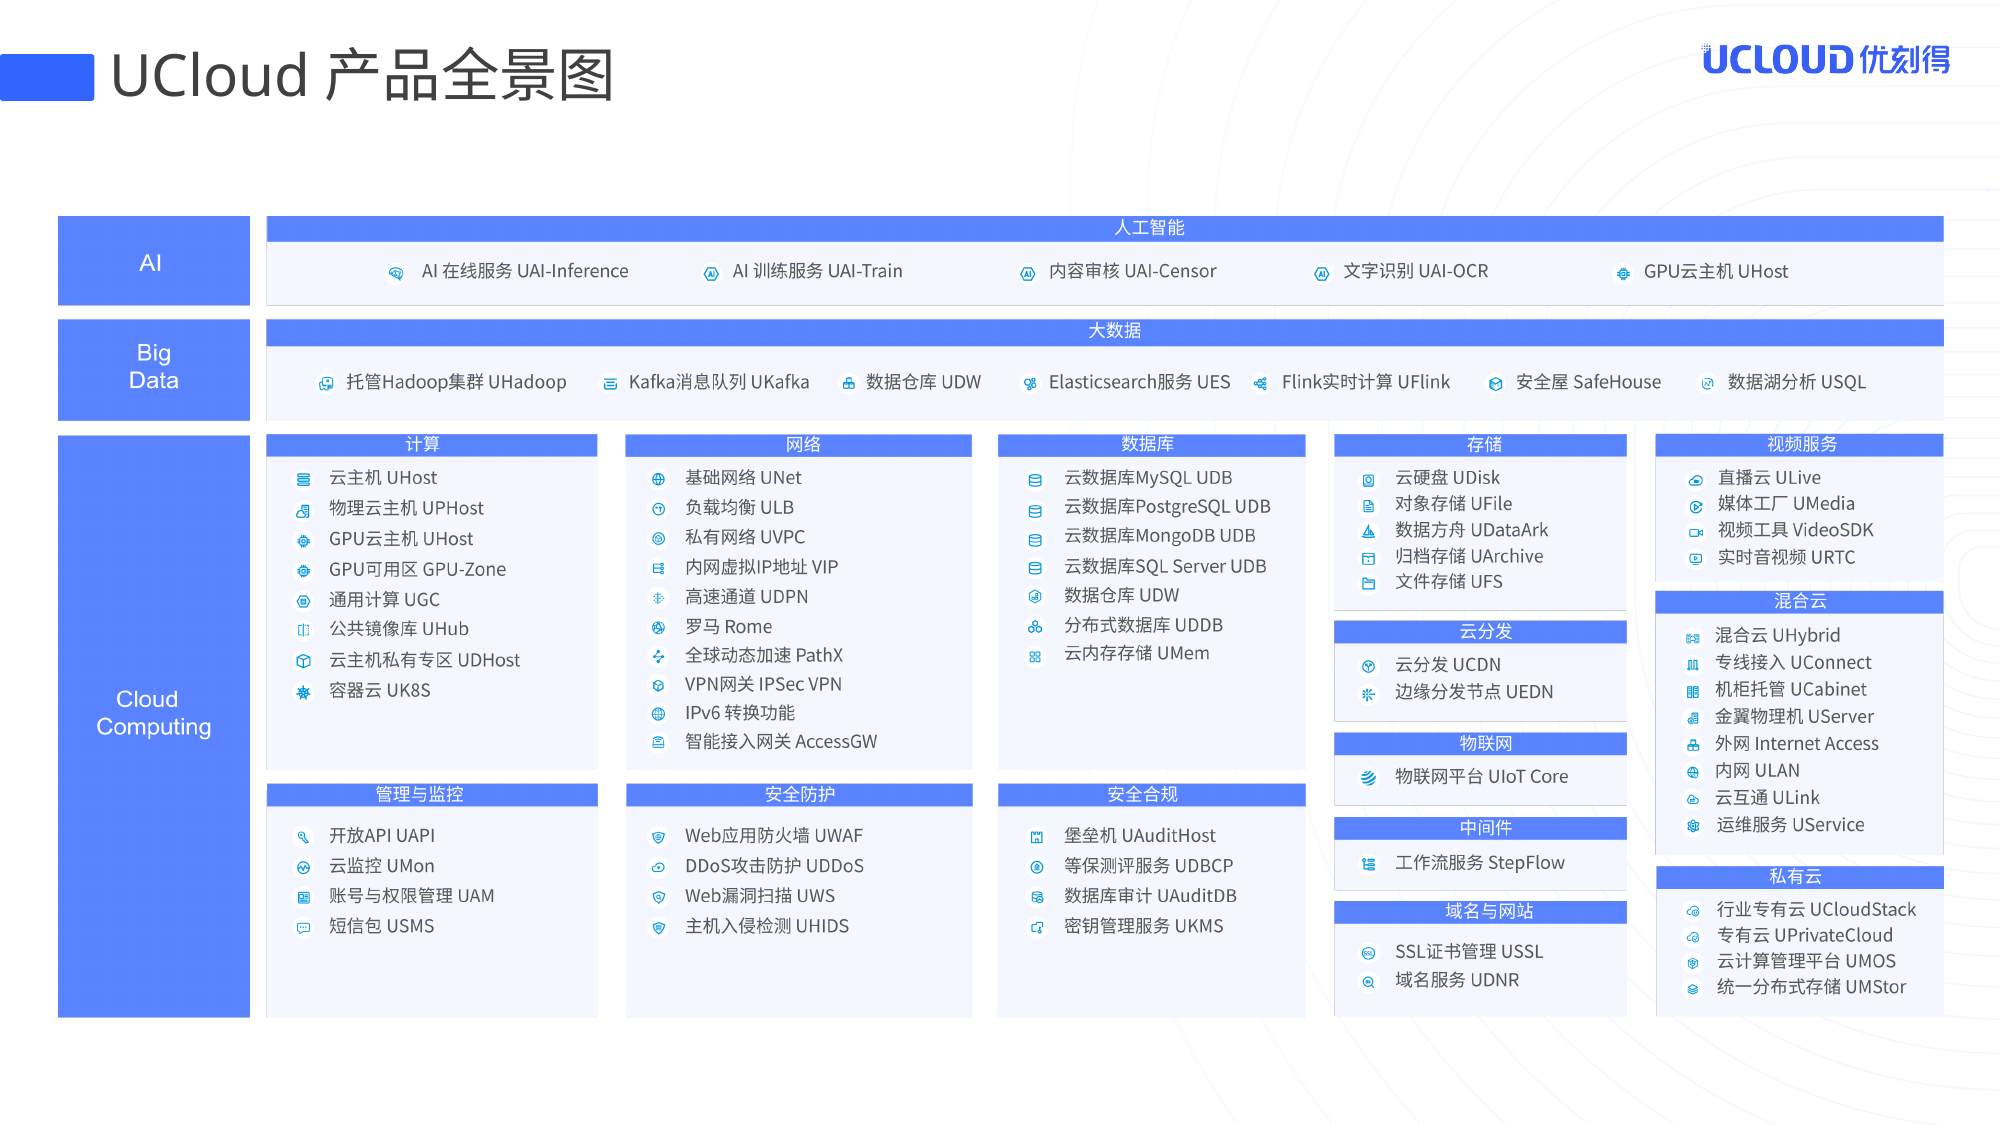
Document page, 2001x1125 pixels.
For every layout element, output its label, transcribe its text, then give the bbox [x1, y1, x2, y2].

title UCloud产品全景图 [94, 38, 1481, 117]
picture [0, 0, 2000, 1125]
